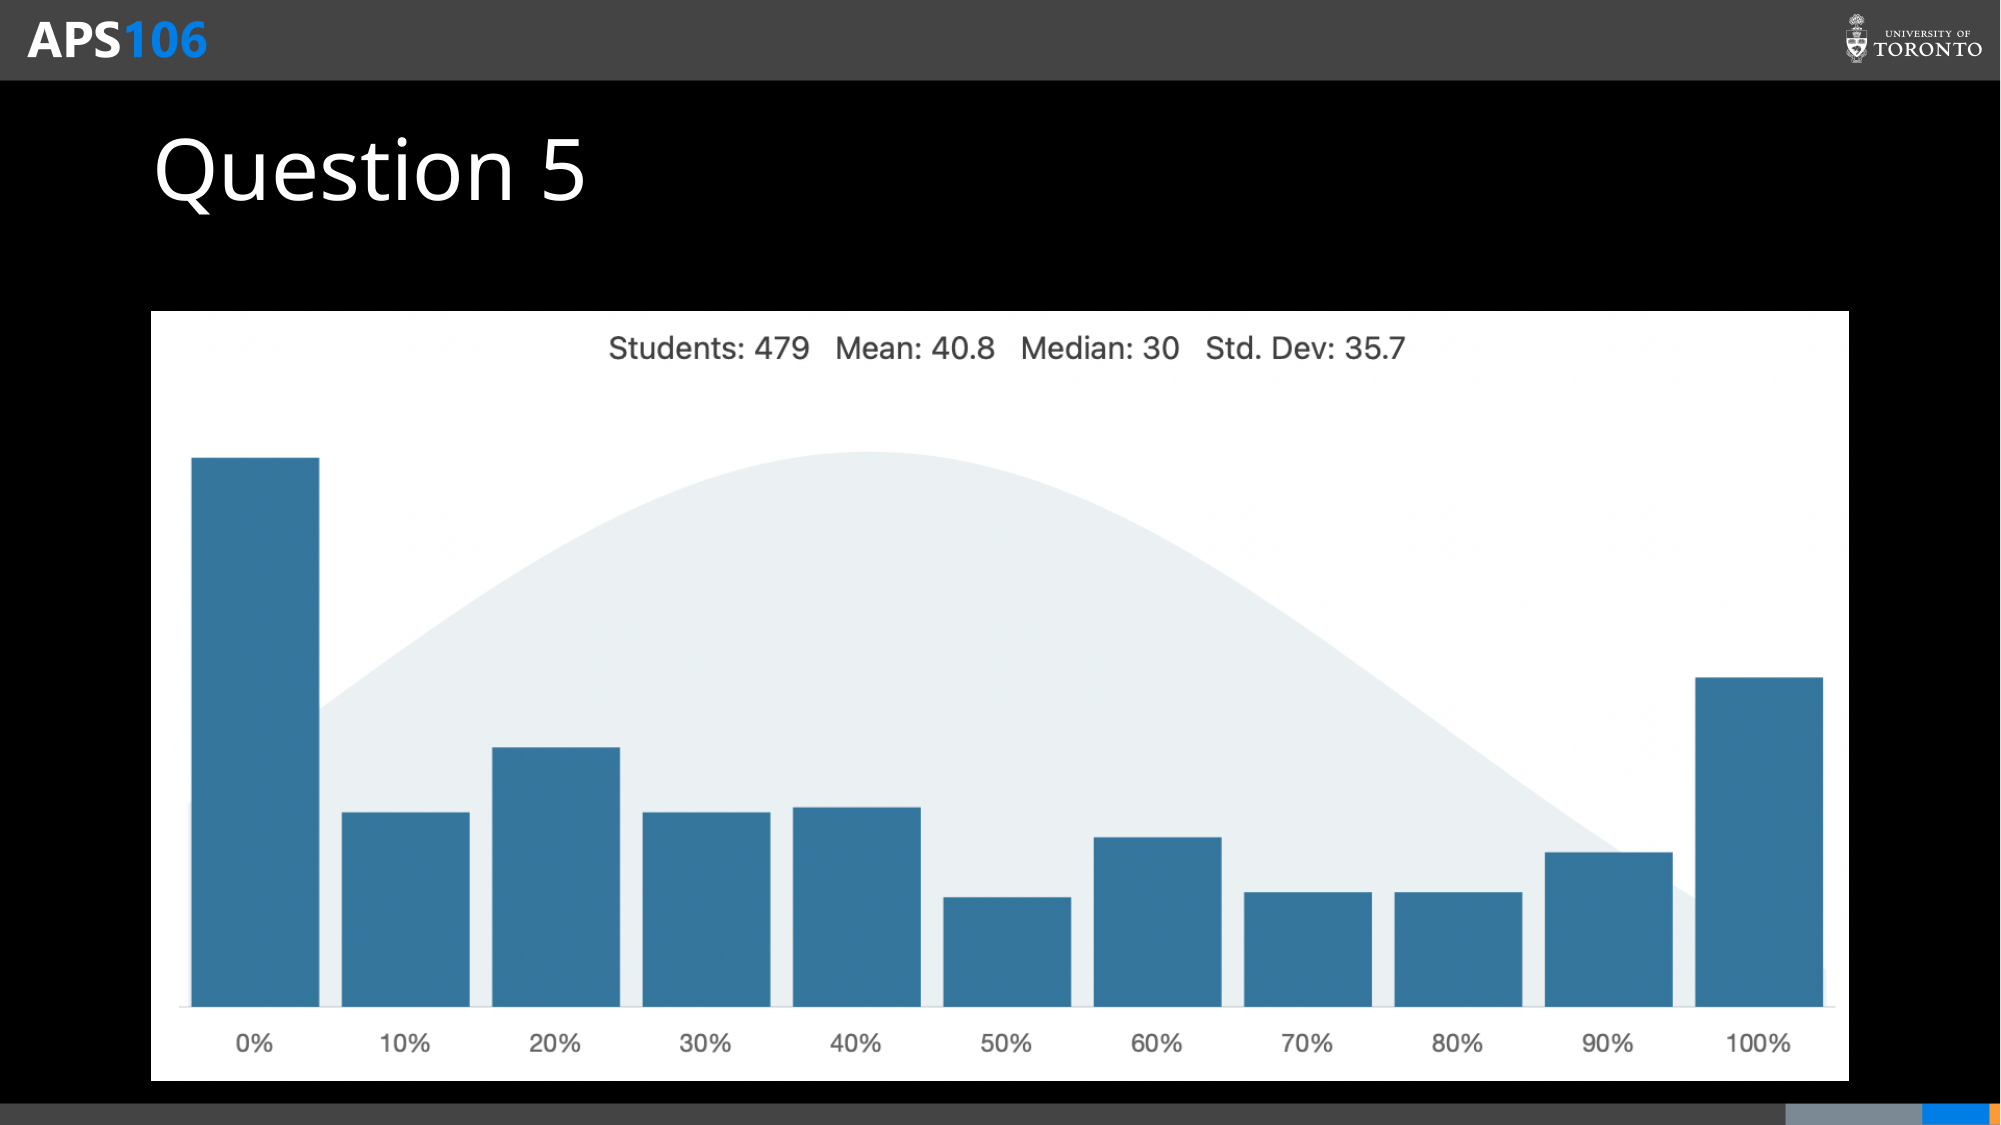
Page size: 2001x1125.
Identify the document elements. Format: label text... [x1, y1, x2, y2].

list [151, 311, 1849, 1081]
title Question 5 [137, 119, 1863, 227]
picture [0, 0, 2001, 1125]
